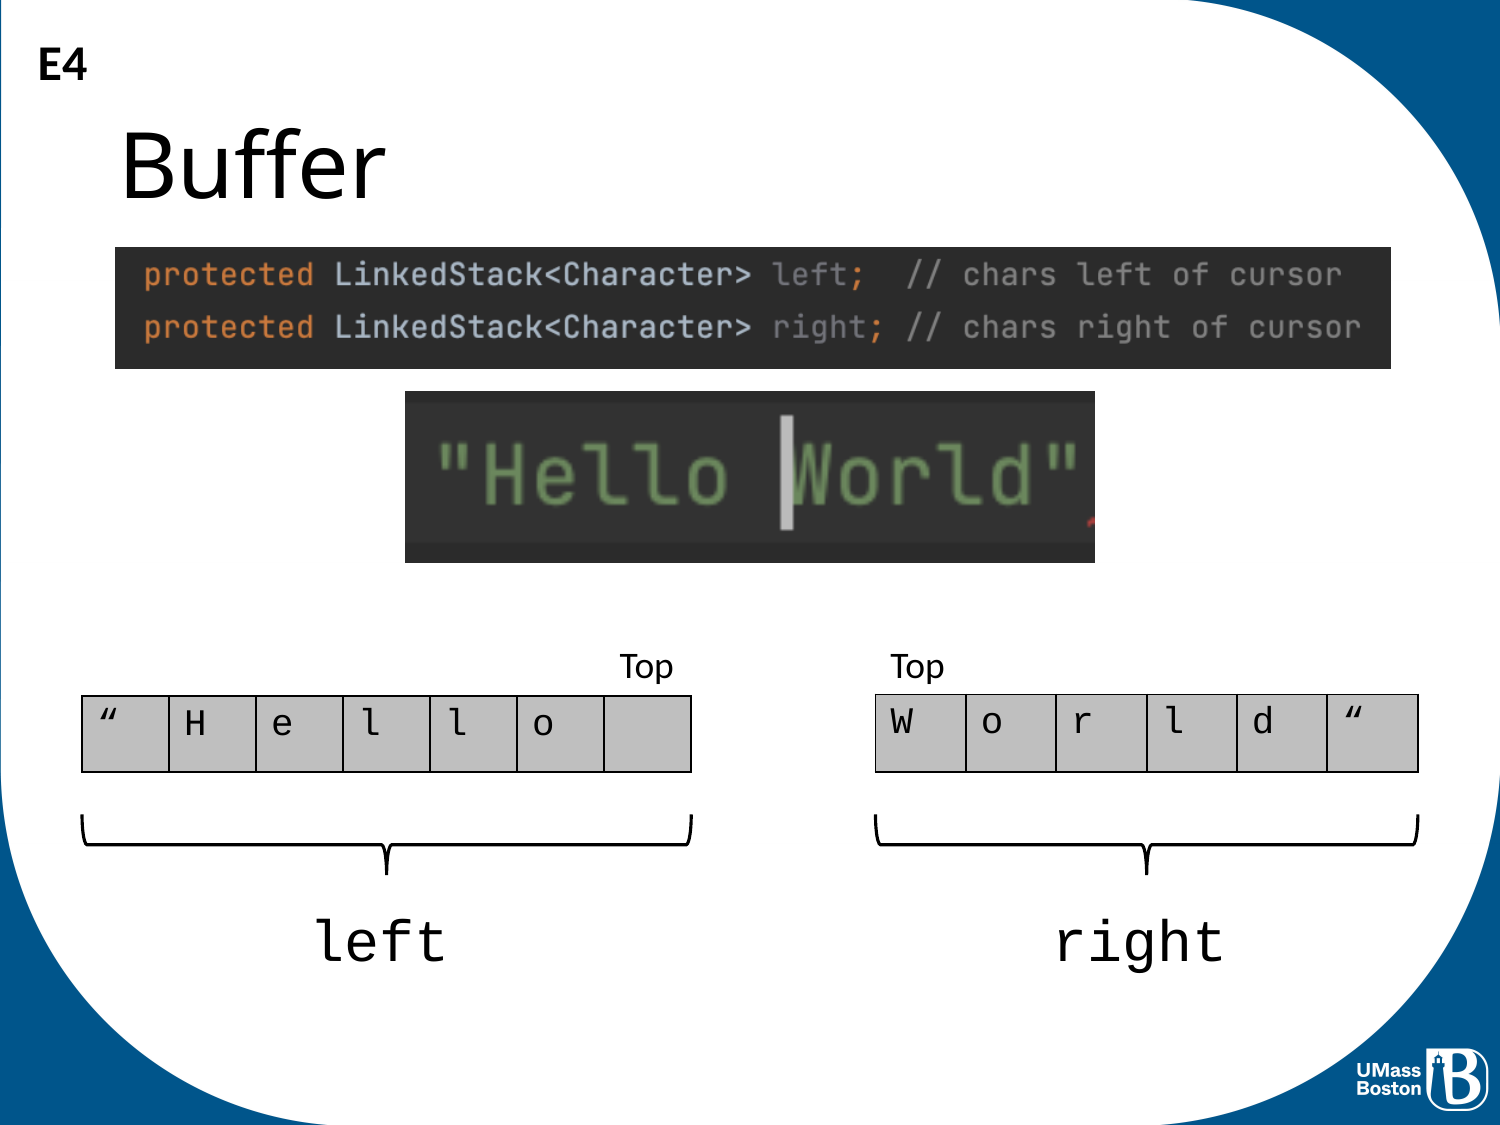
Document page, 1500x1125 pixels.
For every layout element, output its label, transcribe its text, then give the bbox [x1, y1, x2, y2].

text_box [81, 814, 692, 876]
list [115, 247, 1392, 369]
table_header l [344, 697, 429, 771]
table_header r [1057, 695, 1146, 771]
table_header “ [83, 697, 168, 771]
text_box [874, 814, 1419, 876]
table_header “ [1328, 695, 1417, 771]
table_header o [518, 697, 603, 771]
text_box Top [604, 633, 692, 694]
text_box E4 [22, 22, 160, 98]
table_header [605, 697, 690, 771]
text_box left [295, 895, 605, 981]
table_header l [431, 697, 516, 771]
title Buffer [103, 59, 1397, 278]
table_header H [170, 697, 255, 771]
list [405, 391, 1095, 563]
table_header d [1238, 695, 1326, 771]
table_header o [967, 695, 1055, 771]
table_header l [1148, 695, 1236, 771]
picture [0, 0, 1500, 1125]
table_header W [876, 695, 965, 771]
text_box Top [875, 633, 962, 694]
text_box right [1037, 895, 1348, 981]
table_header e [257, 697, 342, 771]
